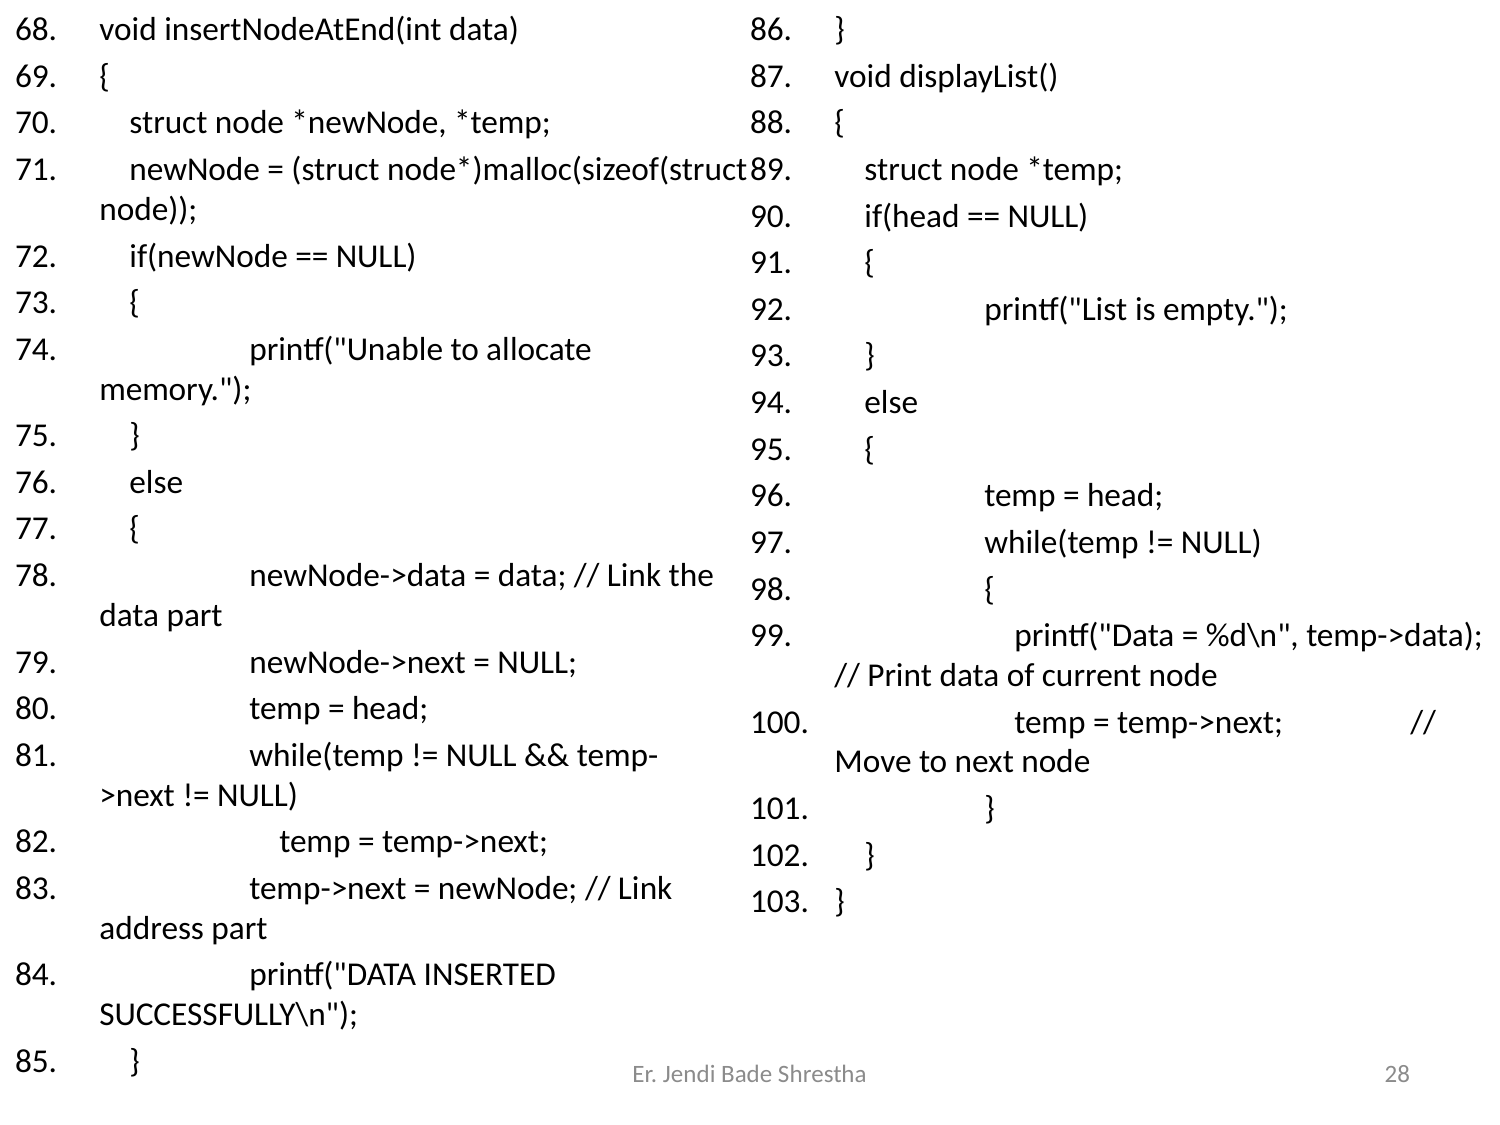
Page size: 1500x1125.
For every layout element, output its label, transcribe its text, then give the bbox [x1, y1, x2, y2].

list void insertNodeAtEnd(int data) { struct node *newNode, *temp; newNode = (struct node*)malloc(sizeof(struct node)); if(newNode == NULL) { printf("Unable to allocate memory."); } else { newNode->data = data; // Link the data part newNode->next = NULL; temp = head; while(temp != NULL && temp->next != NULL) temp = temp->next; temp->next = newNode; // Link address part printf("DATA INSERTED SUCCESSFULLY\n"); } } void displayList() { struct node *temp; if(head == NULL) { printf("List is empty."); } else { temp = head; while(temp != NULL) { printf("Data = %d\n", temp->data); // Print data of current node temp = temp->next; // Move to next node } } } [0, 0, 1500, 1125]
footer Er. Jendi Bade Shrestha [512, 1042, 988, 1103]
slide_number 28 [1074, 1042, 1425, 1103]
